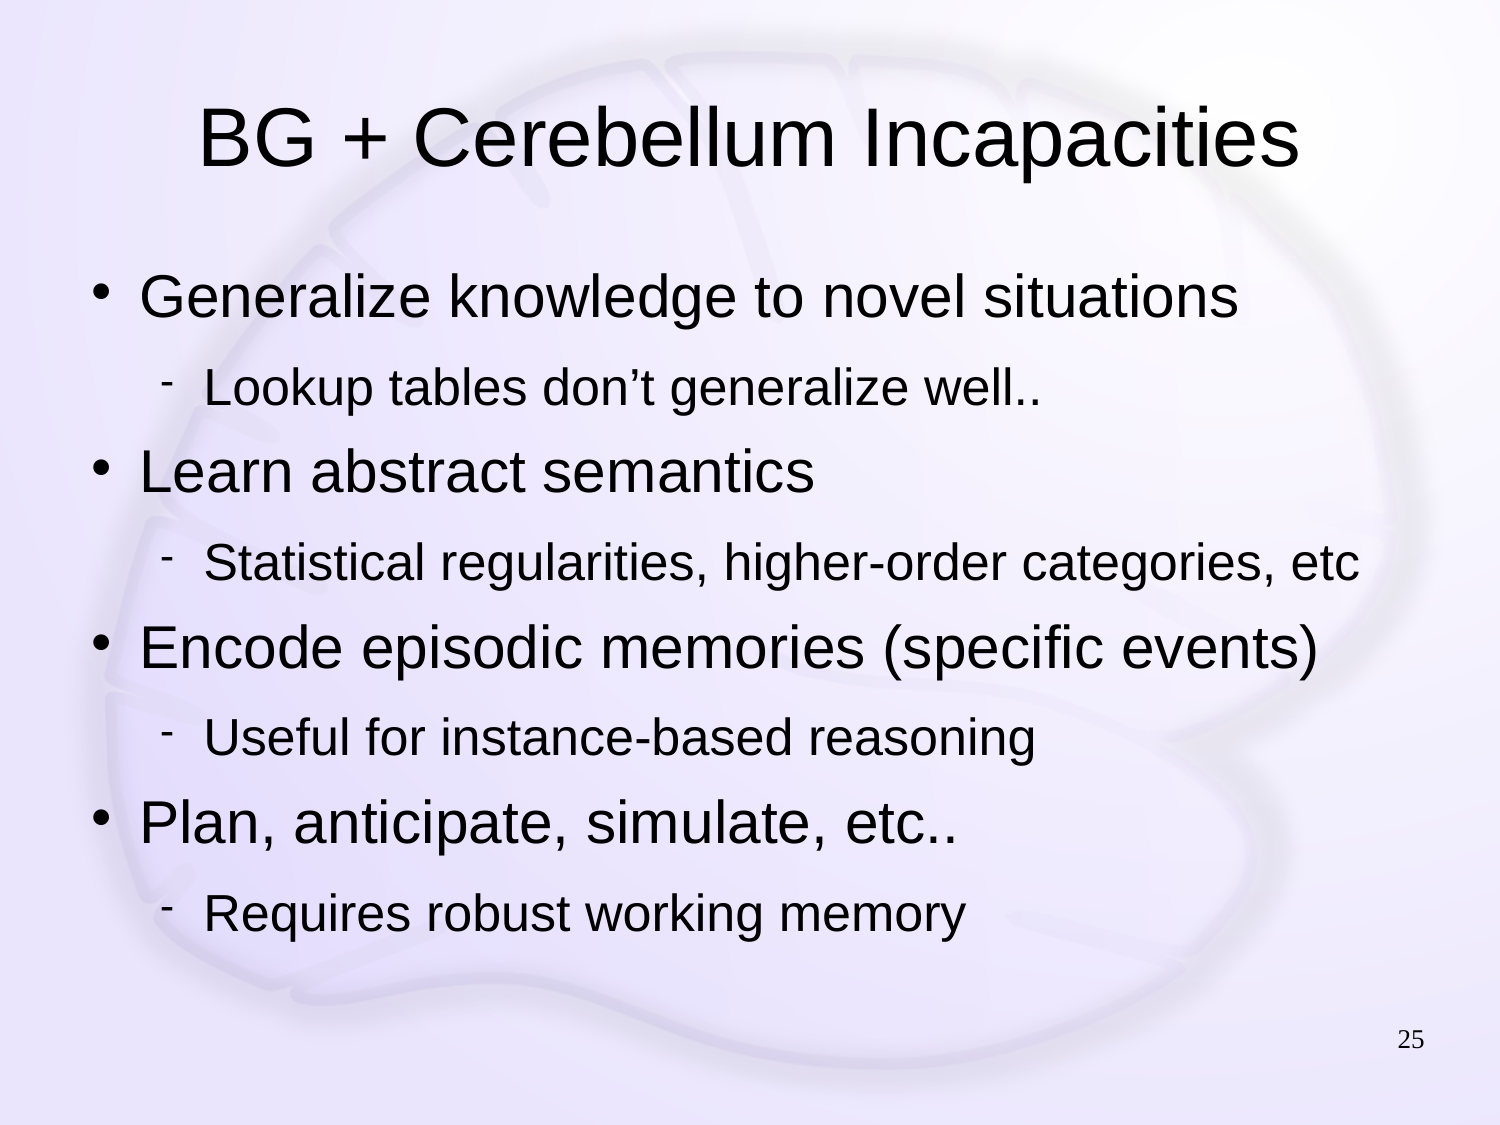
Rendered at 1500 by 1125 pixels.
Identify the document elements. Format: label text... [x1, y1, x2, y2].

slide_number 25 [1075, 1024, 1425, 1103]
title BG + Cerebellum Incapacities [74, 44, 1425, 233]
picture [0, 0, 1500, 1125]
list Generalize knowledge to novel situations Lookup tables don’t generalize well.. Learn abstract semantics Statistical regularities, higher-order categories, etc Encode episodic memories (specific events) Useful for instance-based reasoning Plan, anticipate, simulate, etc.. Requires robust working memory [74, 263, 1425, 1006]
